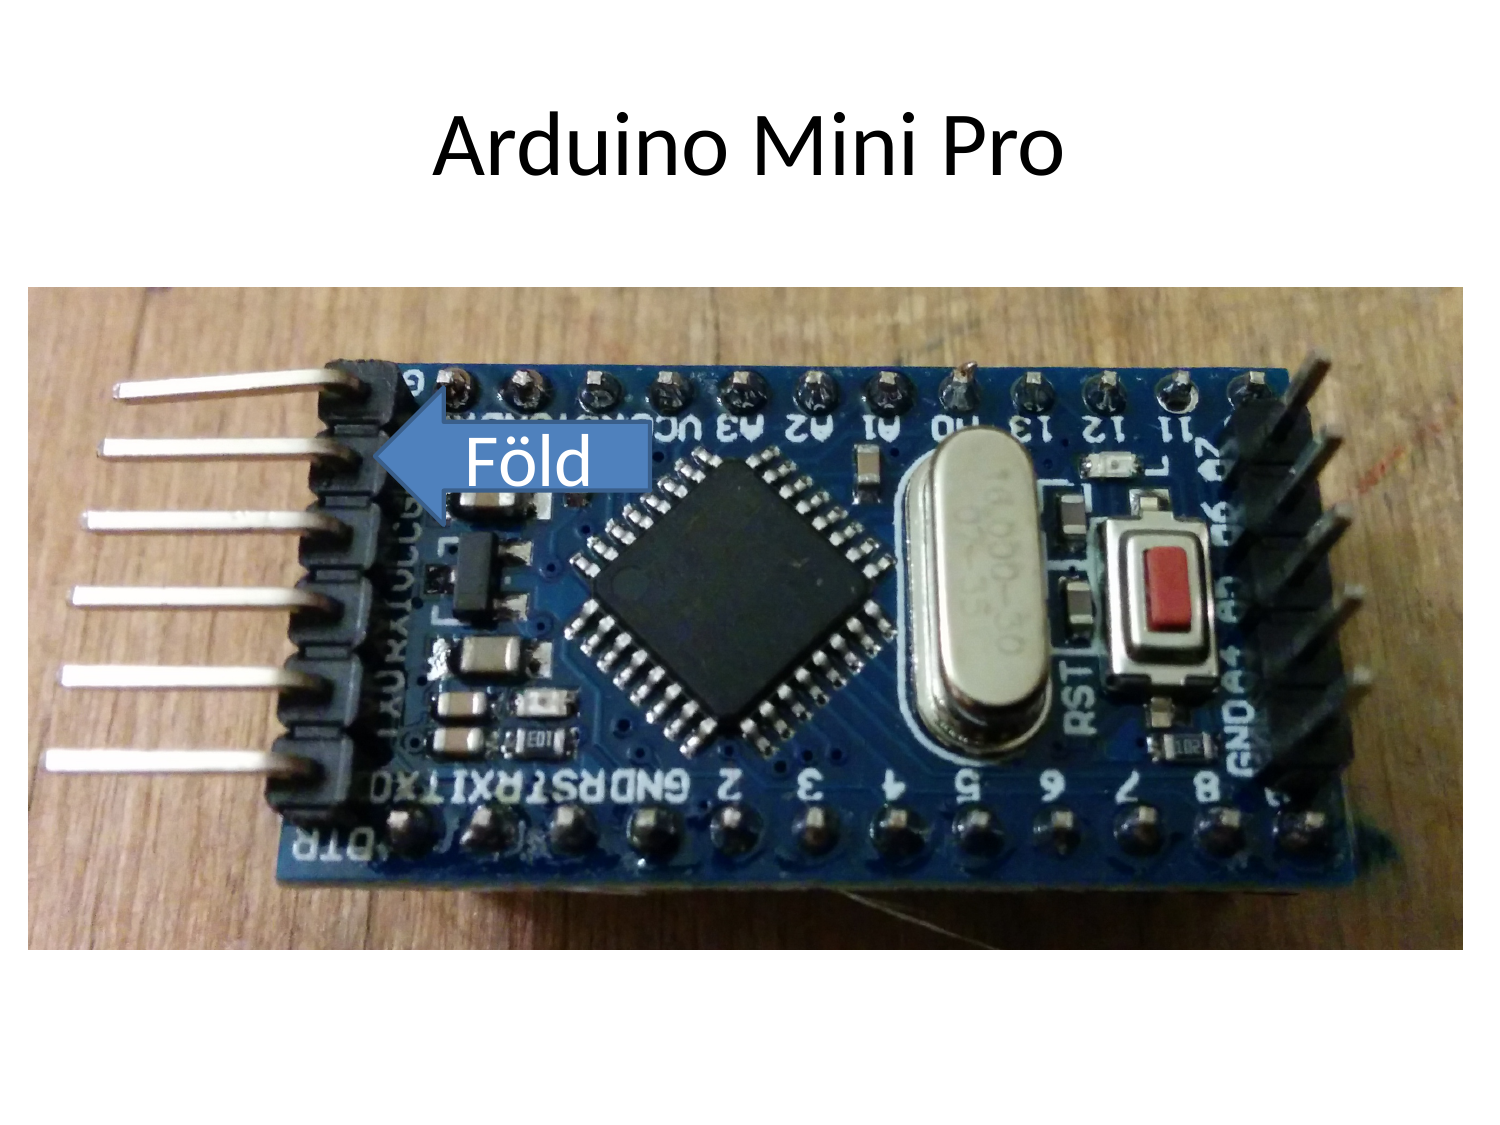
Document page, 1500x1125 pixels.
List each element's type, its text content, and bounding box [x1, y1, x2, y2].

picture [28, 287, 1463, 951]
title Arduino Mini Pro [75, 45, 1425, 233]
